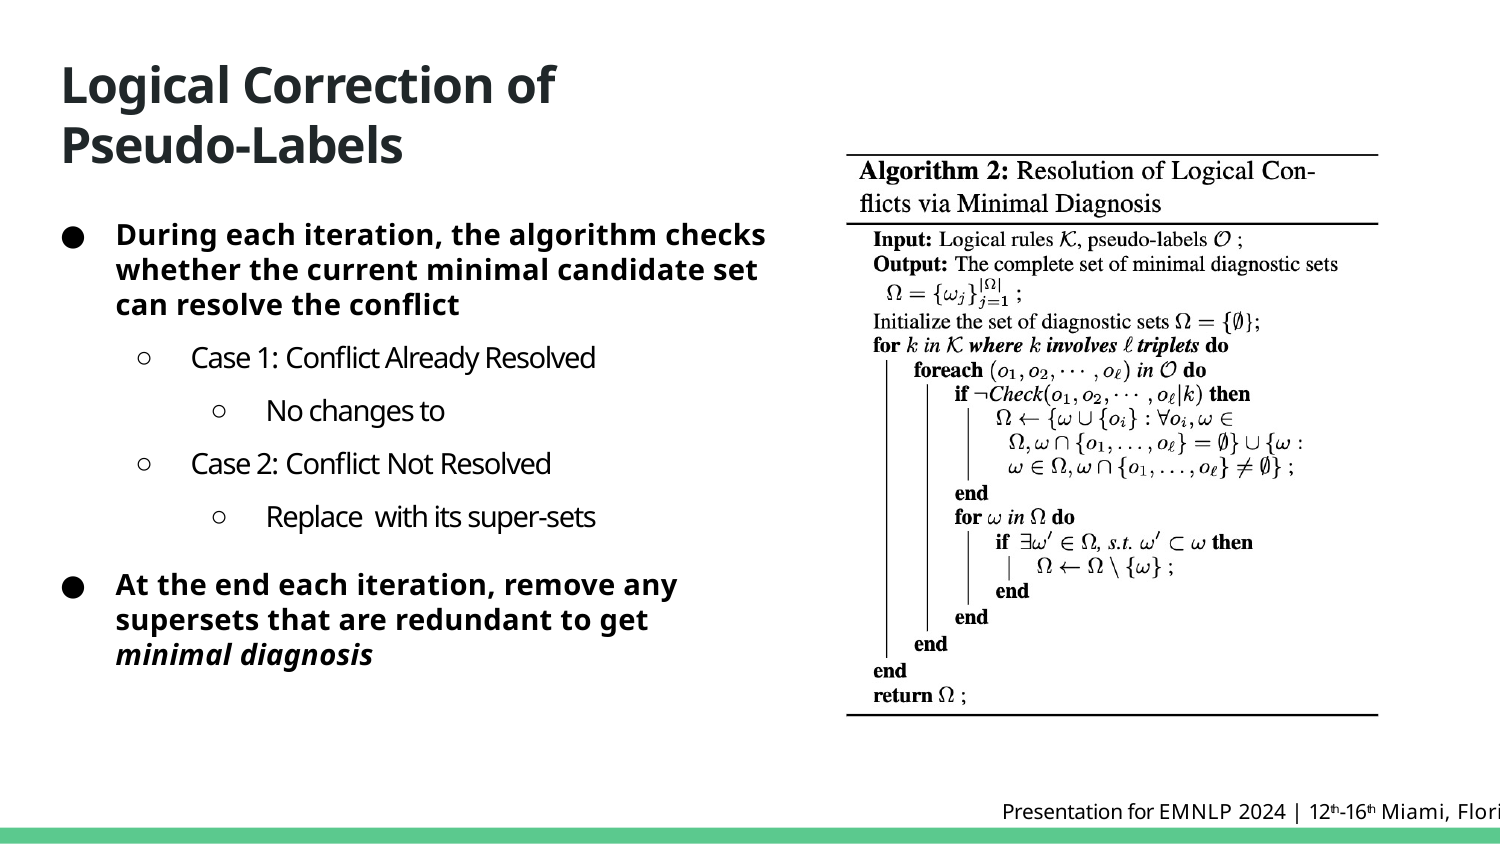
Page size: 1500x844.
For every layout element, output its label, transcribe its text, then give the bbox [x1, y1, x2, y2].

title Logical Correction of Pseudo-Labels [58, 51, 663, 195]
picture [841, 146, 1384, 719]
text_box At the end each iteration, remove any supersets that are redundant to get minimal diagnosis [58, 546, 774, 672]
footer Presentation for EMNLP 2024 | 12th-16th Miami, Florida [999, 796, 1500, 844]
